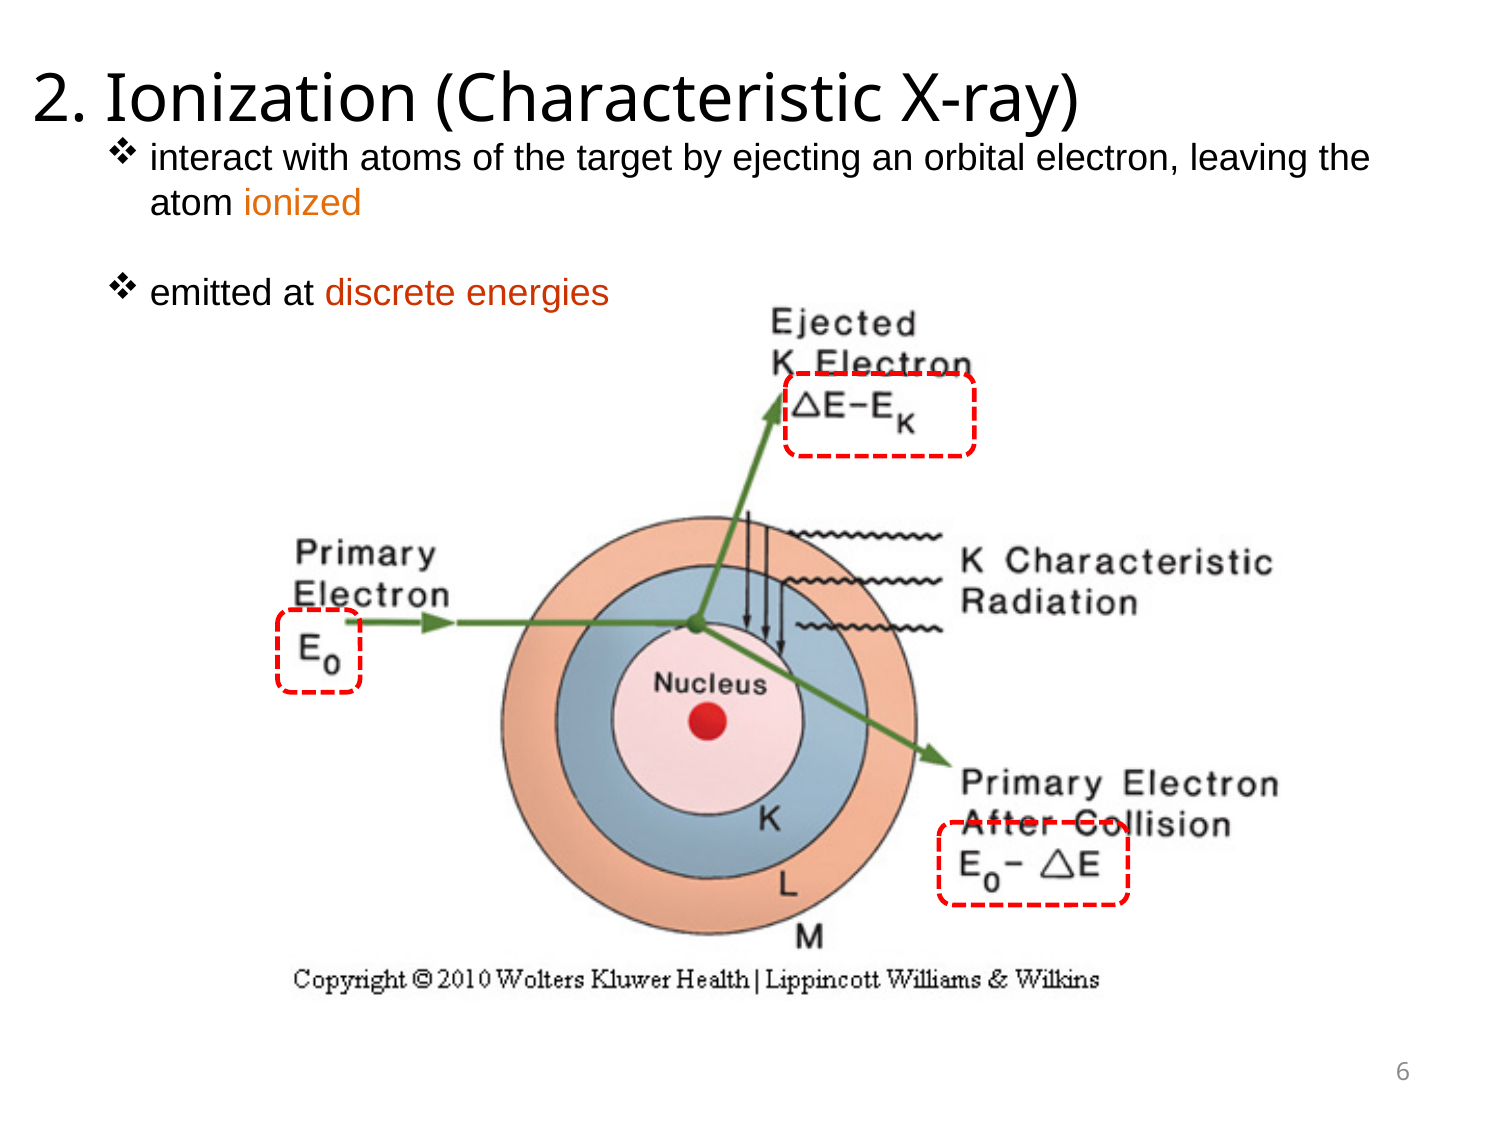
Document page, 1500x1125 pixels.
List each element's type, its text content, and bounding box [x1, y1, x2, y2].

picture [288, 302, 1282, 1001]
text_box interact with atoms of the target by ejecting an orbital electron, leaving the atom ionized emitted at discrete energies [91, 125, 1412, 321]
slide_number 6 [1074, 1042, 1425, 1103]
text_box 2. Ionization (Characteristic X-ray) [17, 7, 1341, 142]
text_box [275, 610, 283, 693]
